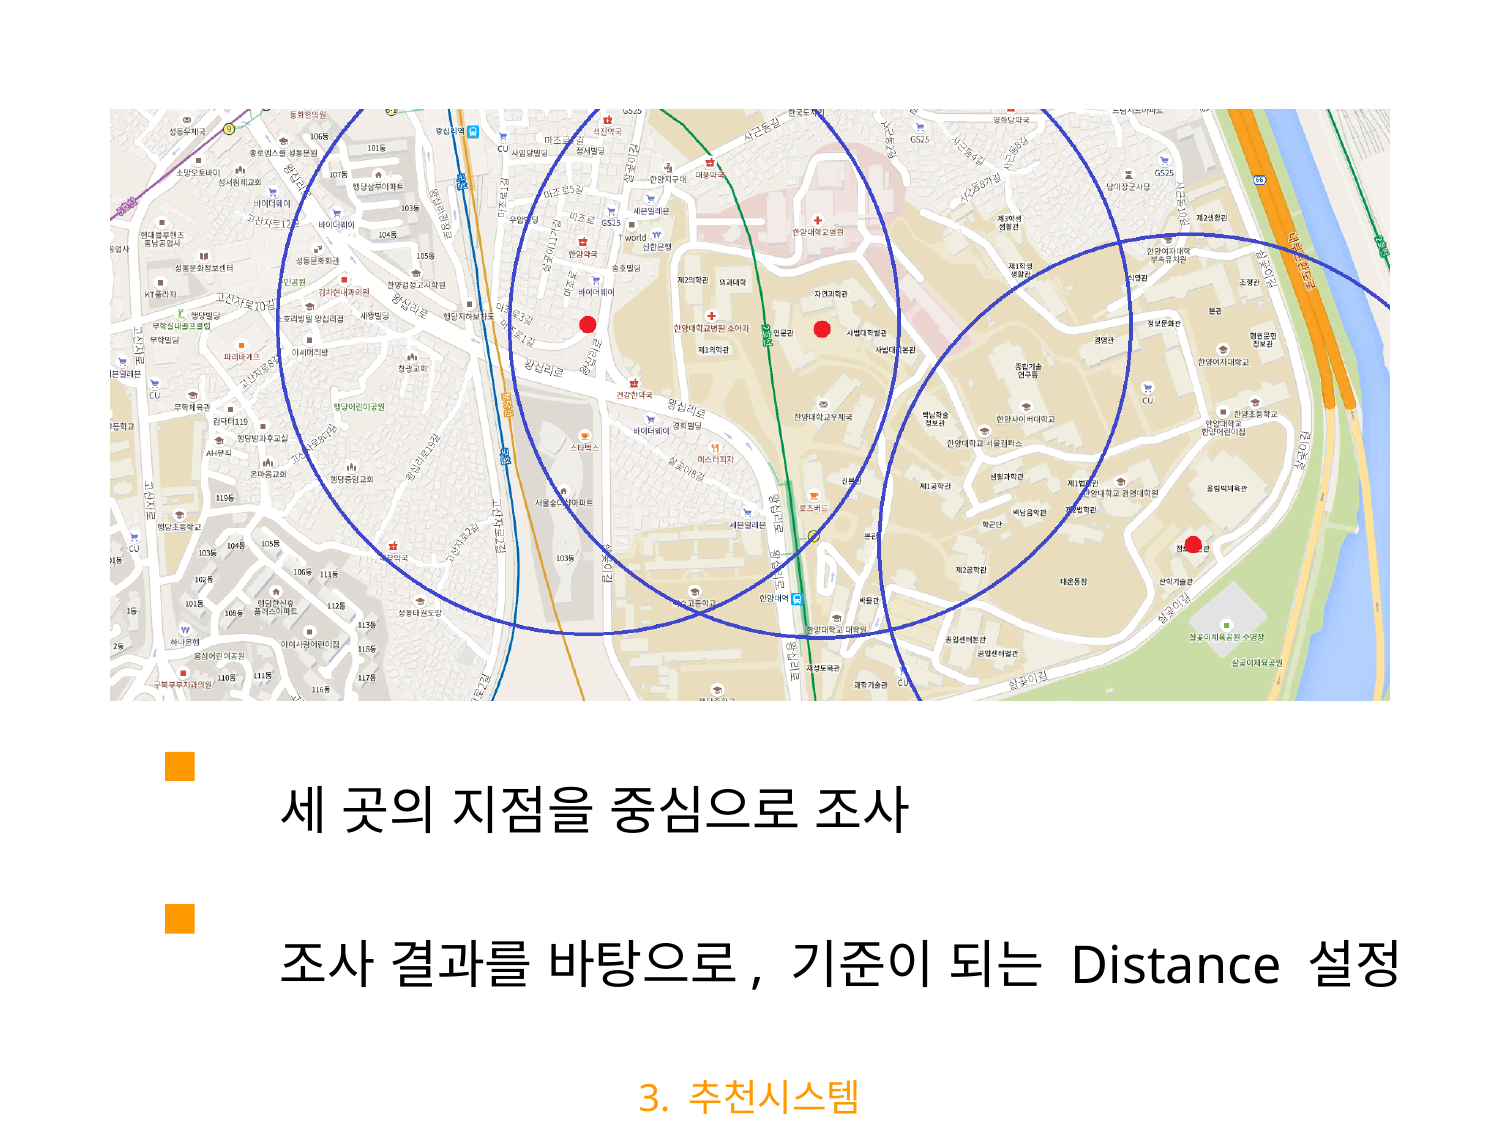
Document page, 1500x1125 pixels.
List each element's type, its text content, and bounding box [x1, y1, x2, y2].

text_box 3. 추천시스템 [484, 1066, 1016, 1125]
list 세 곳의 지점을 중심으로 조사 조사 결과를 바탕으로, 기준이 되는 Distance 설정 [75, 700, 1425, 1125]
text_box [164, 903, 196, 935]
picture [110, 109, 1390, 701]
text_box [164, 751, 196, 782]
